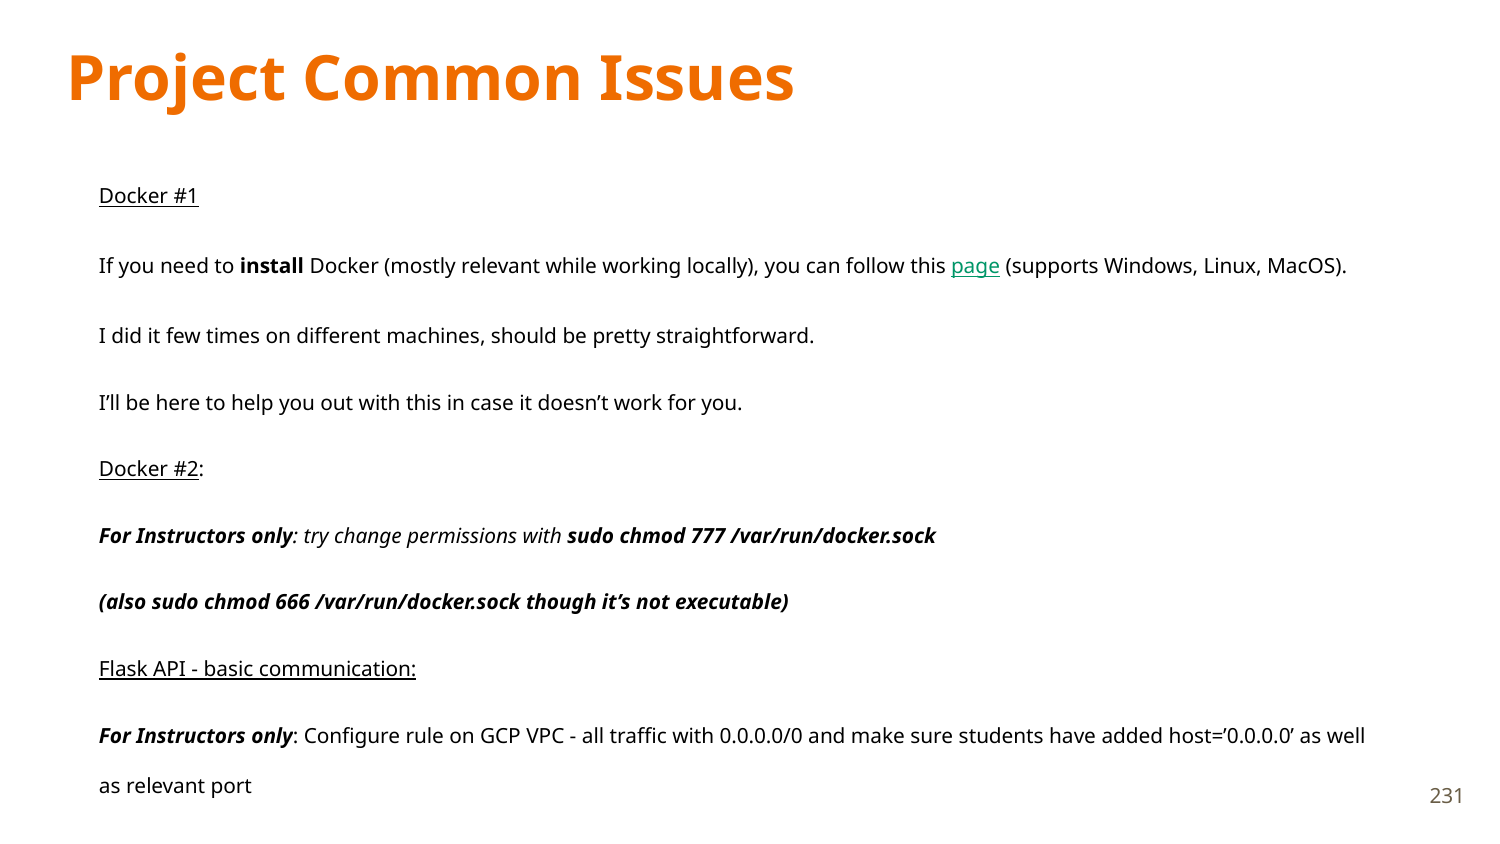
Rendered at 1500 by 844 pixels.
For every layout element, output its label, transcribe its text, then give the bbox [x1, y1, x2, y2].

slide_number 231 [1389, 764, 1480, 830]
title Project Common Issues [51, 23, 1425, 134]
text_box Docker #1 If you need to install Docker (mostly relevant while working locally), you can follow this page (supports Windows, Linux, MacOS). I did it few times on different machines, should be pretty straightforward. I’ll be here to help you out with this in case it doesn’t work for you. Docker #2: For Instructors only: try change permissions with sudo chmod 777 /var/run/docker.sock (also sudo chmod 666 /var/run/docker.sock though it’s not executable) Flask API - basic communication: For Instructors only: Configure rule on GCP VPC - all traffic with 0.0.0.0/0 and make sure students have added host=’0.0.0.0’ as well as relevant port [83, 143, 1403, 814]
